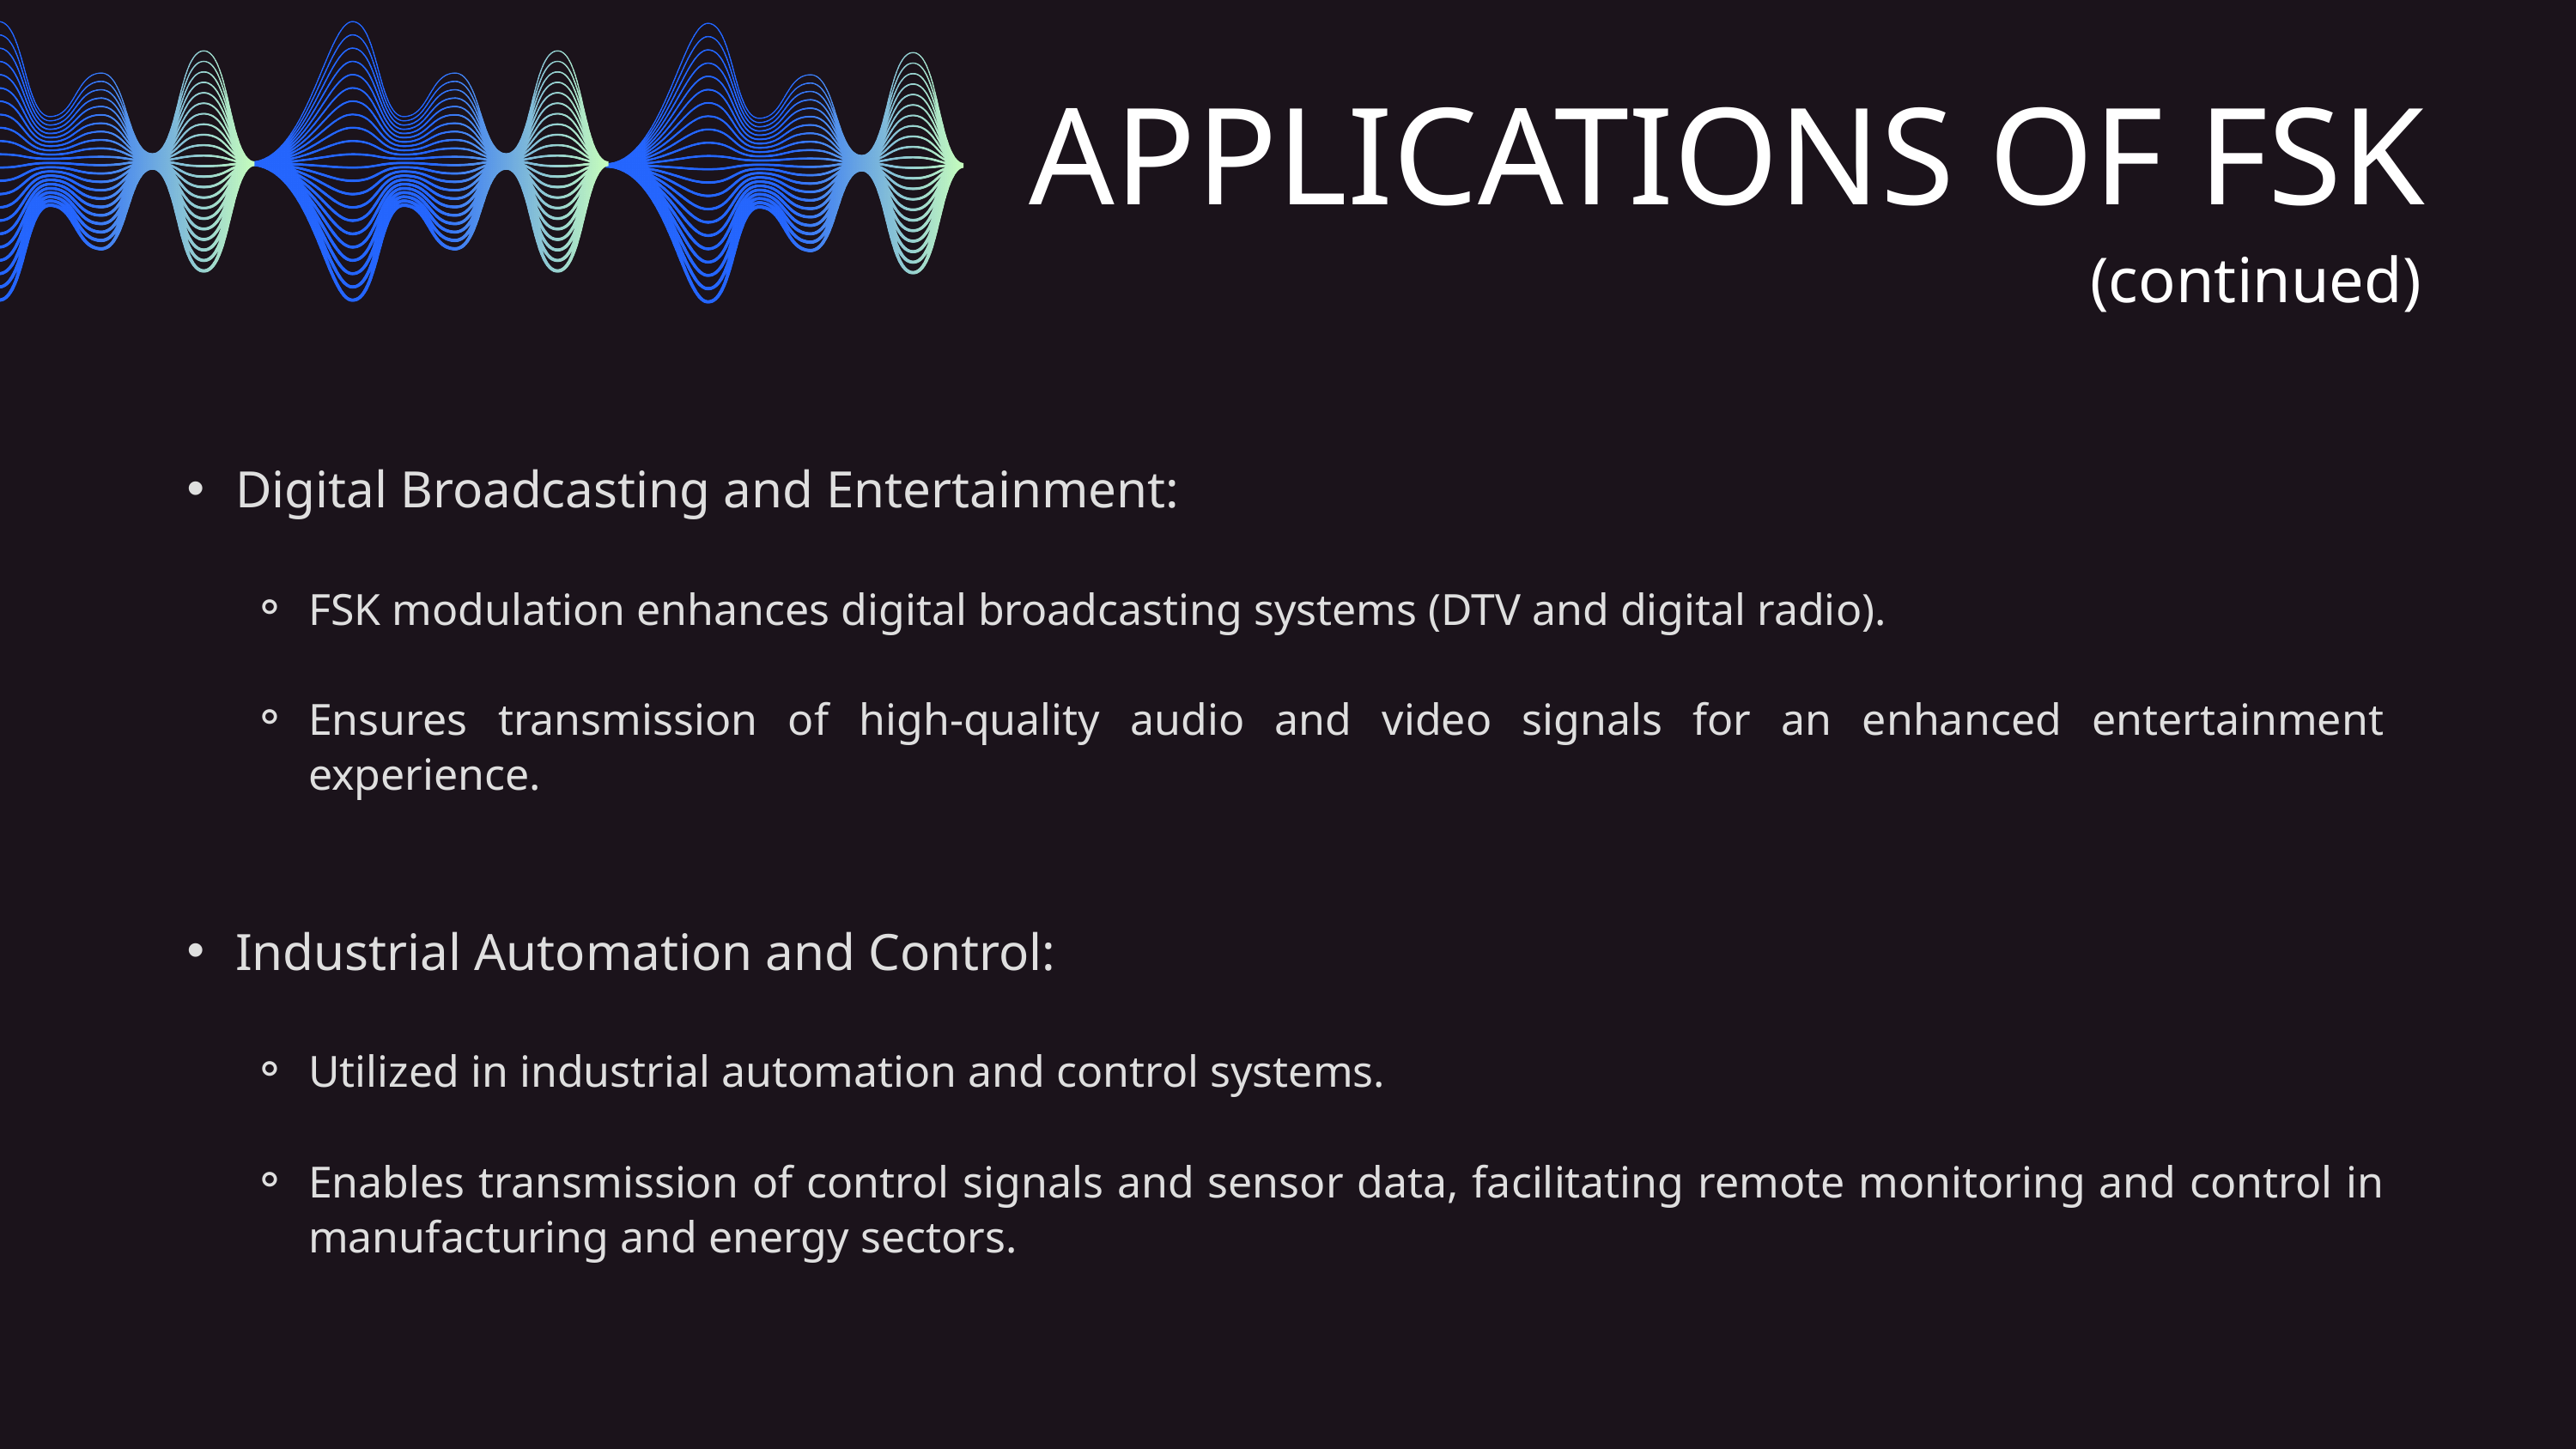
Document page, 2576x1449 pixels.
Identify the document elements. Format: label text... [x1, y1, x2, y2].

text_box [0, 21, 964, 304]
text_box (continued) [2021, 227, 2422, 316]
text_box APPLICATIONS OF FSK [968, 97, 2426, 233]
text_box Digital Broadcasting and Entertainment: FSK modulation enhances digital broadcasting systems (DTV and digital radio). Ensures transmission of high-quality audio and video signals for an enhanced entertainment experience. Industrial Automation and Control: Utilized in industrial automation and control systems. Enables transmission of control signals and sensor data, facilitating remote monitoring and control in manufacturing and energy sectors. [137, 454, 2385, 1317]
